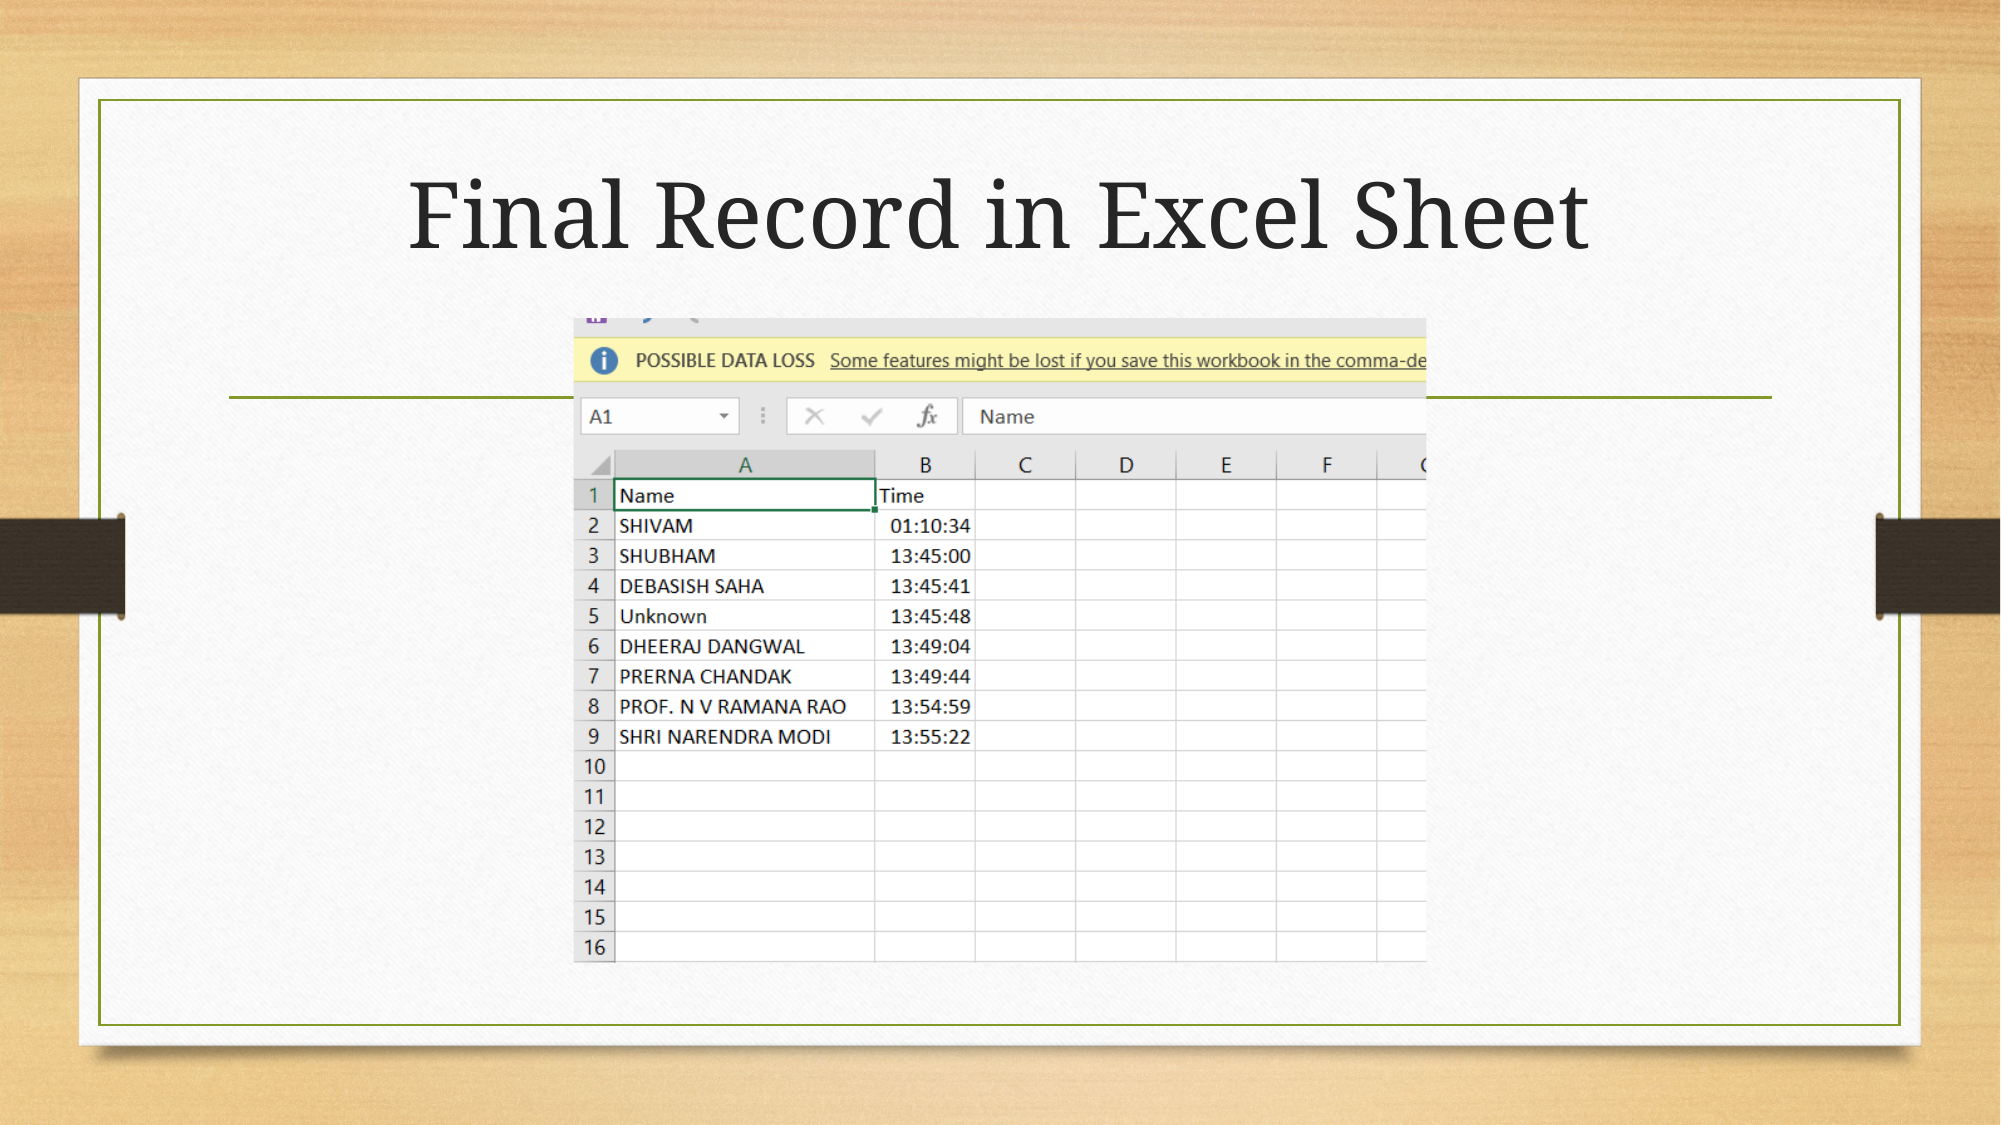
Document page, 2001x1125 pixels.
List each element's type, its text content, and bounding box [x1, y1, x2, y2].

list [573, 318, 1427, 963]
picture [0, 0, 2001, 1125]
title Final Record in Excel Sheet [212, 104, 1788, 319]
